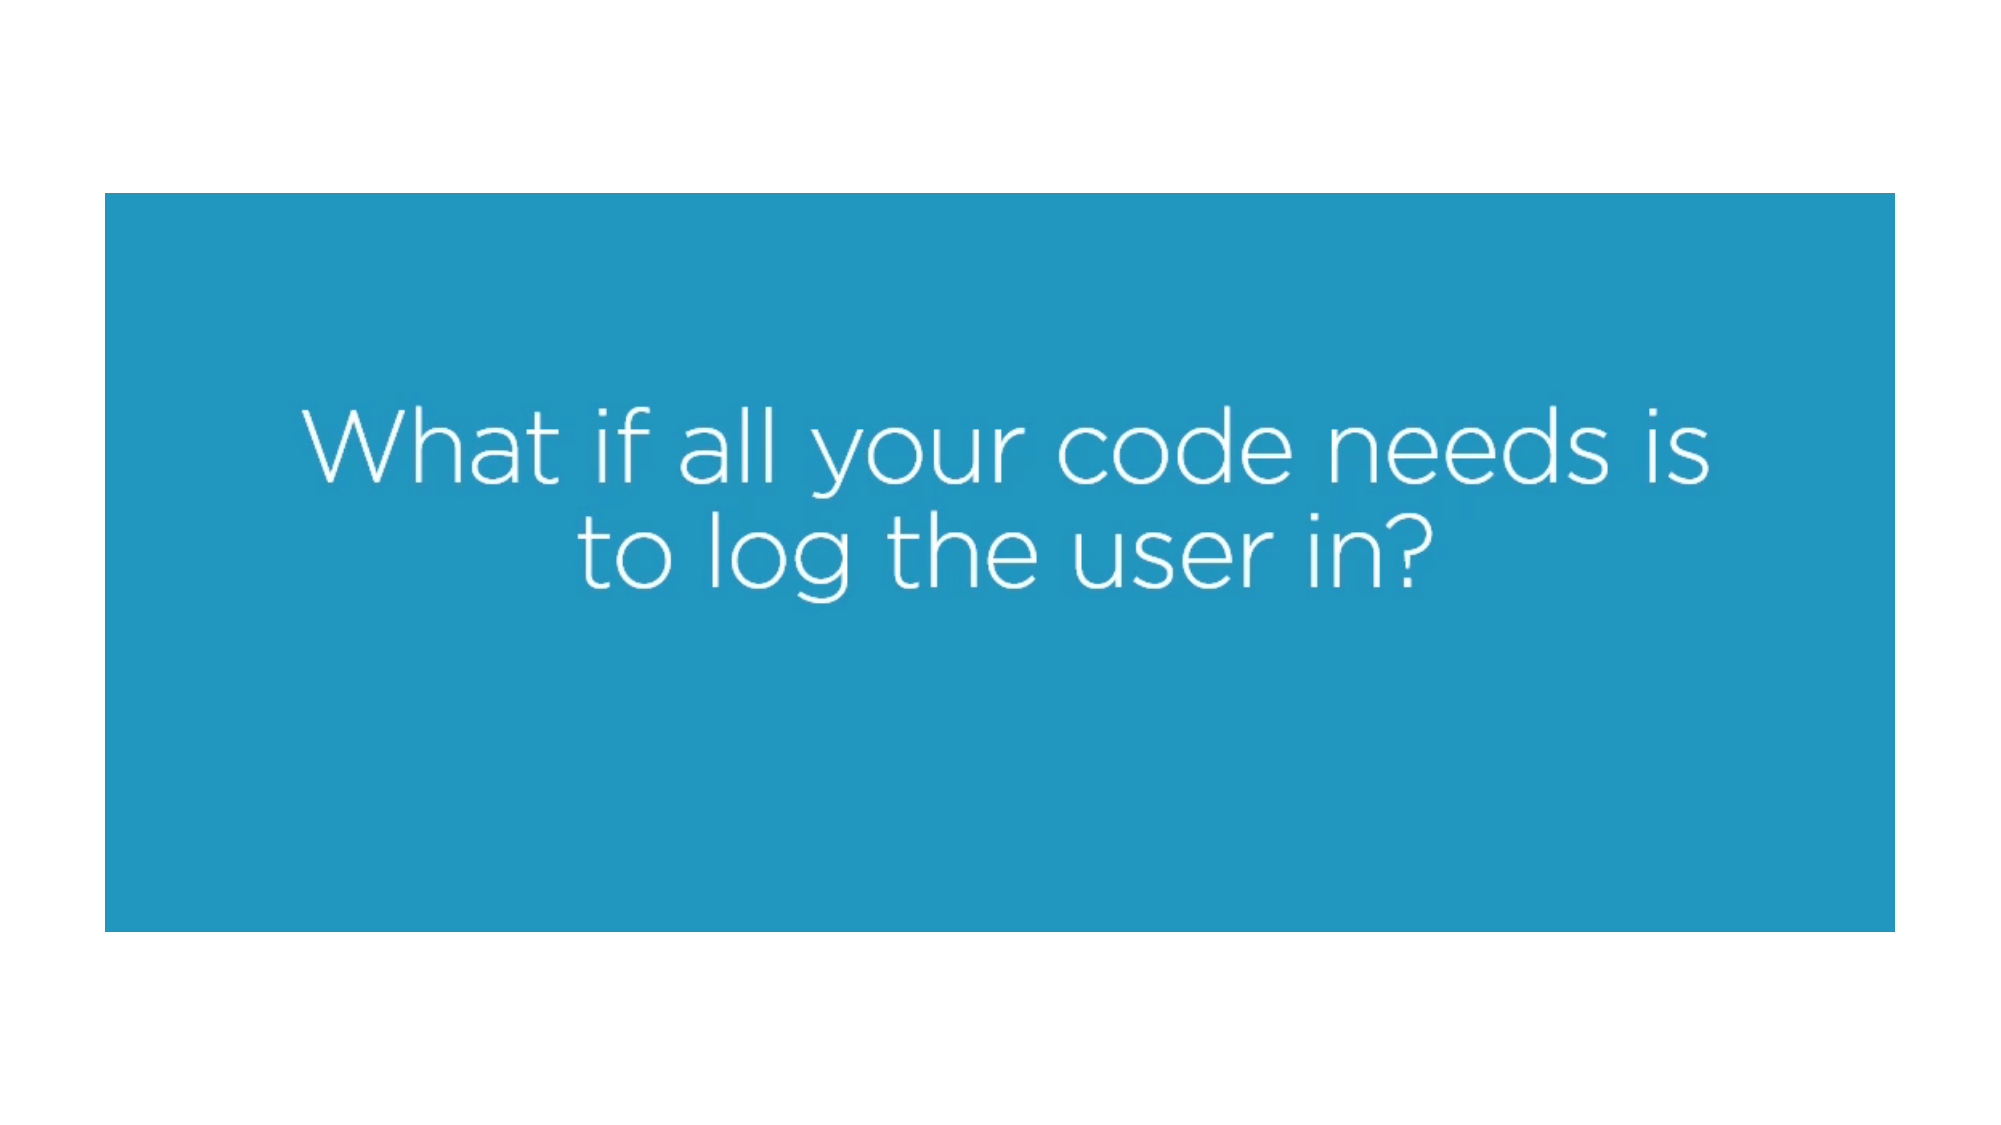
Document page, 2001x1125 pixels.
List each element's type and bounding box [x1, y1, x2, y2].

list [105, 193, 1895, 932]
